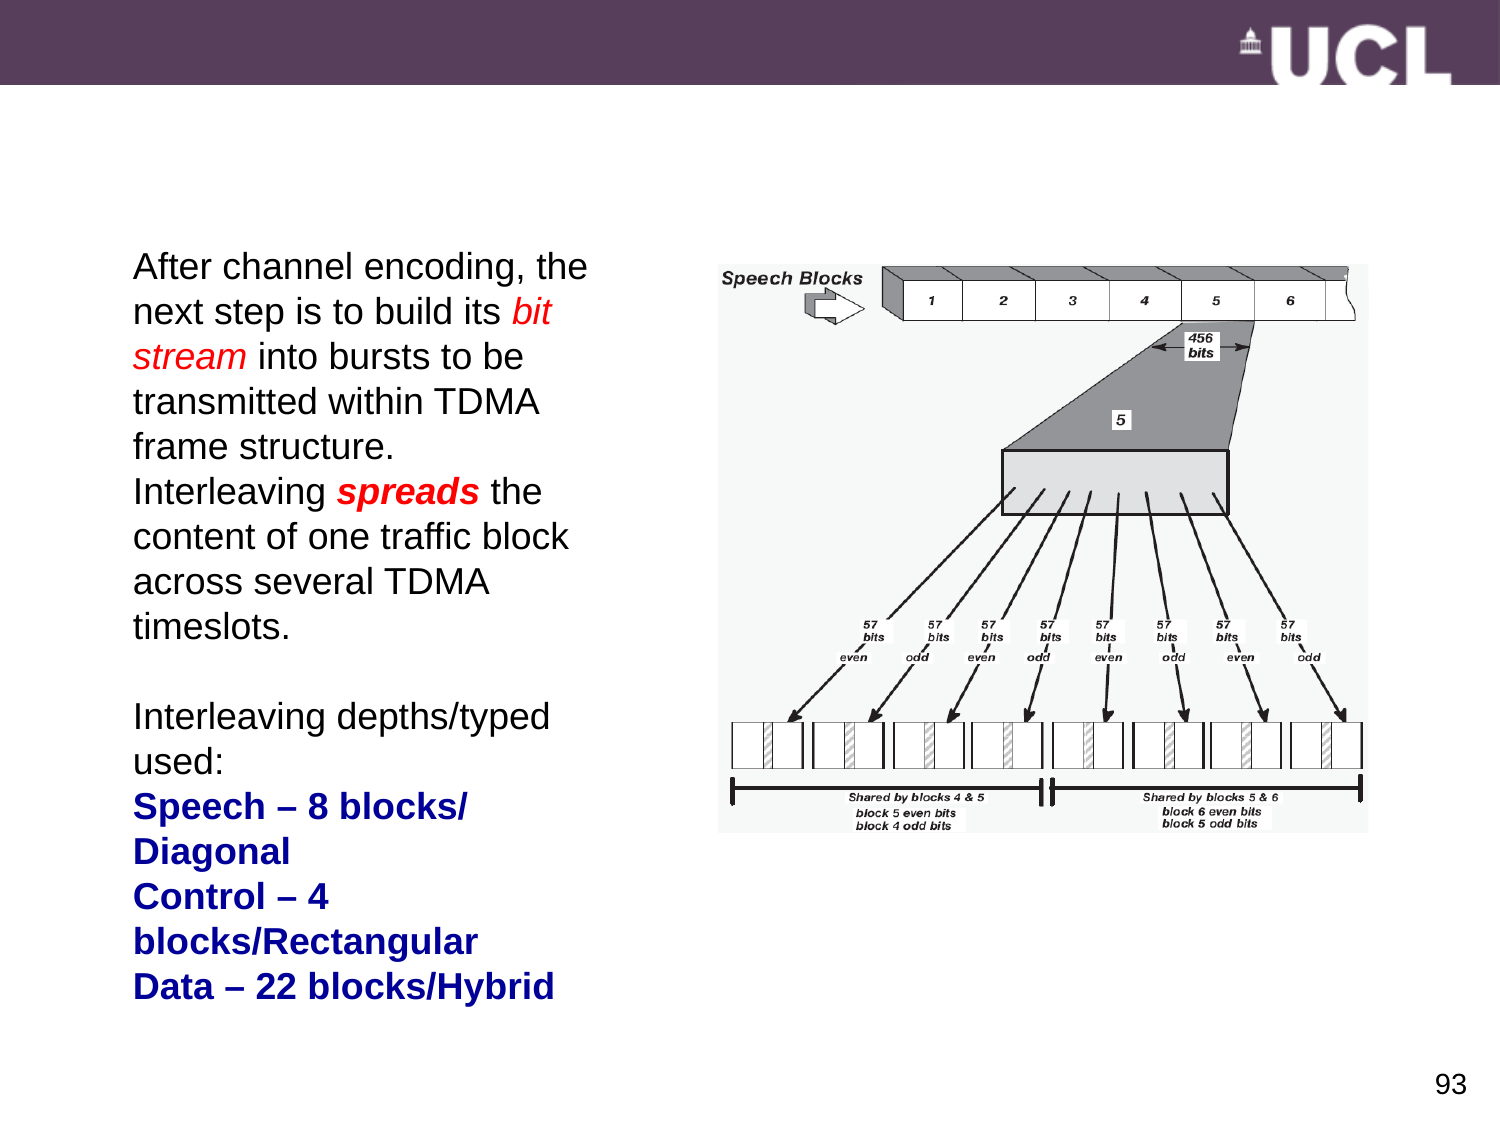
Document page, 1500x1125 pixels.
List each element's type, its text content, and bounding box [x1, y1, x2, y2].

text_box After channel encoding, the next step is to build its bit stream into bursts to be transmitted within TDMA frame structure. Interleaving spreads the content of one traffic block across several TDMA timeslots. Interleaving depths/typed used: Speech – 8 blocks/ Diagonal Control – 4 blocks/Rectangular Data – 22 blocks/Hybrid [118, 234, 641, 1060]
slide_number 93 [1132, 1057, 1483, 1118]
picture [0, 0, 1500, 85]
picture [718, 264, 1369, 833]
